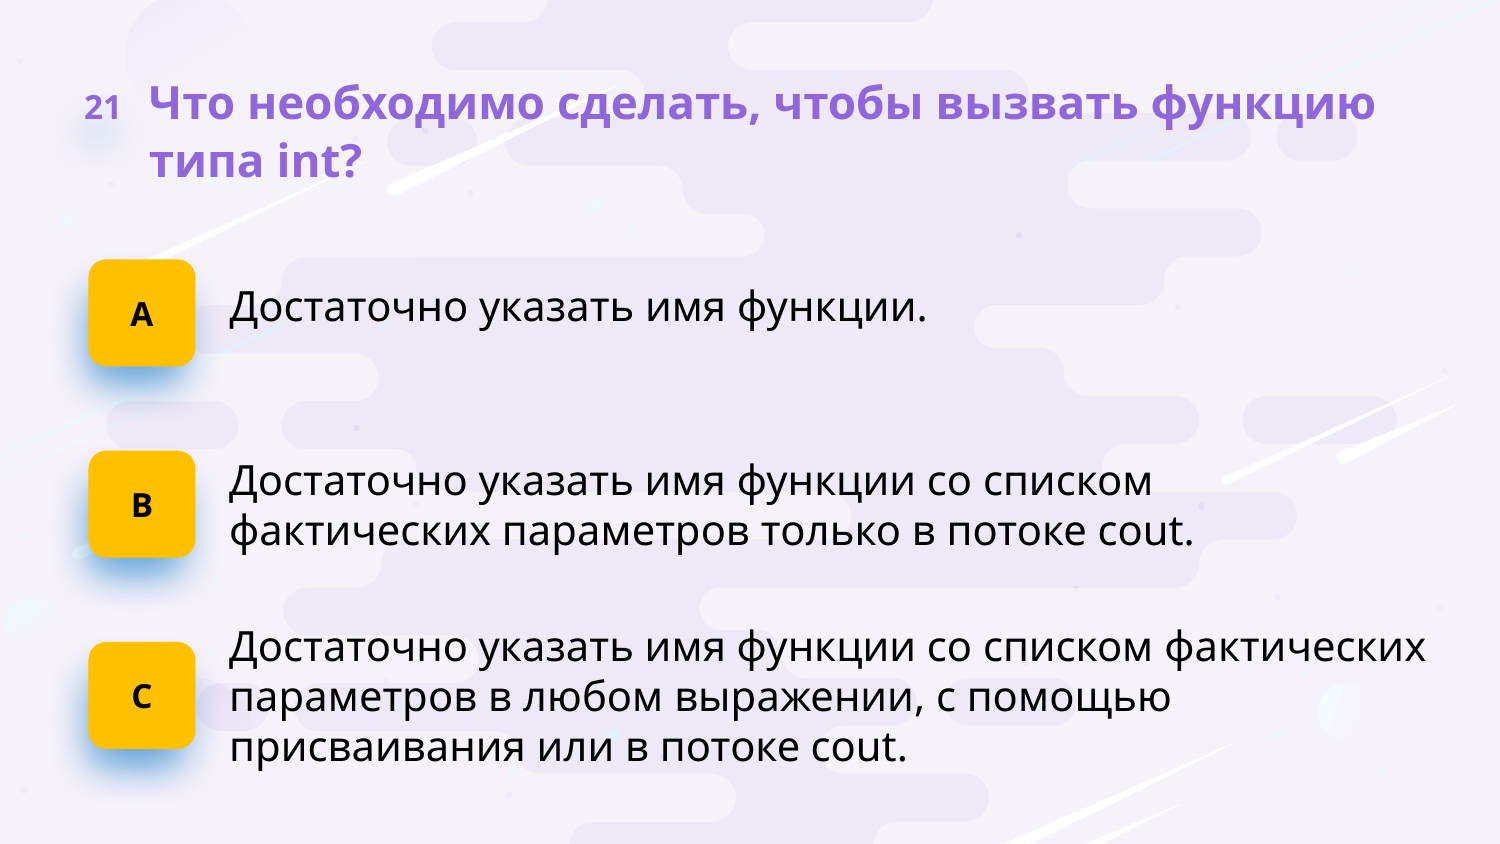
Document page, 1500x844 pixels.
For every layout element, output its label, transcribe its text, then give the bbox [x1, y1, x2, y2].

picture [0, 0, 1500, 844]
text_box А [87, 258, 197, 368]
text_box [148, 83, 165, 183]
text_box B [87, 449, 197, 559]
text_box Что необходимо сделать, чтобы вызвать функцию типа int? [148, 70, 1471, 188]
text_box C [87, 640, 197, 750]
text_box Достаточно указать имя функции со списком фактических параметров только в потоке cout. [208, 453, 1411, 554]
text_box 21 [57, 60, 149, 152]
text_box Достаточно указать имя функции. [208, 279, 1455, 331]
text_box Достаточно указать имя функции со списком фактических параметров в любом выражении, c помощью присваивания или в потоке cout. [208, 619, 1454, 770]
